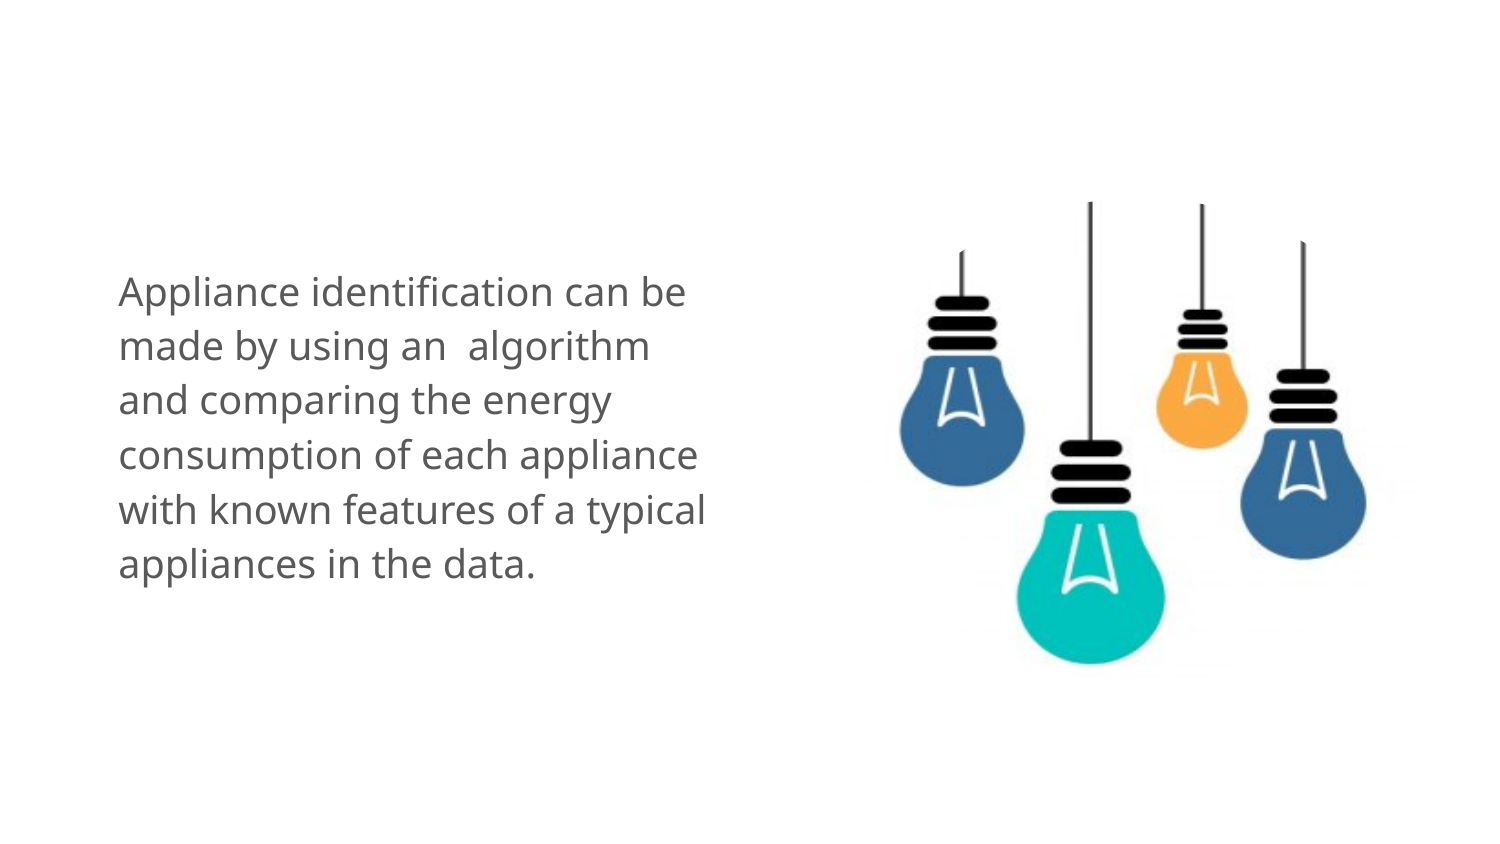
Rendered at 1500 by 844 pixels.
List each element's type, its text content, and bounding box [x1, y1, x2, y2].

picture [854, 197, 1426, 684]
list Appliance identification can be made by using an algorithm and comparing the energy consumption of each appliance with known features of a typical appliances in the data. [103, 162, 723, 684]
